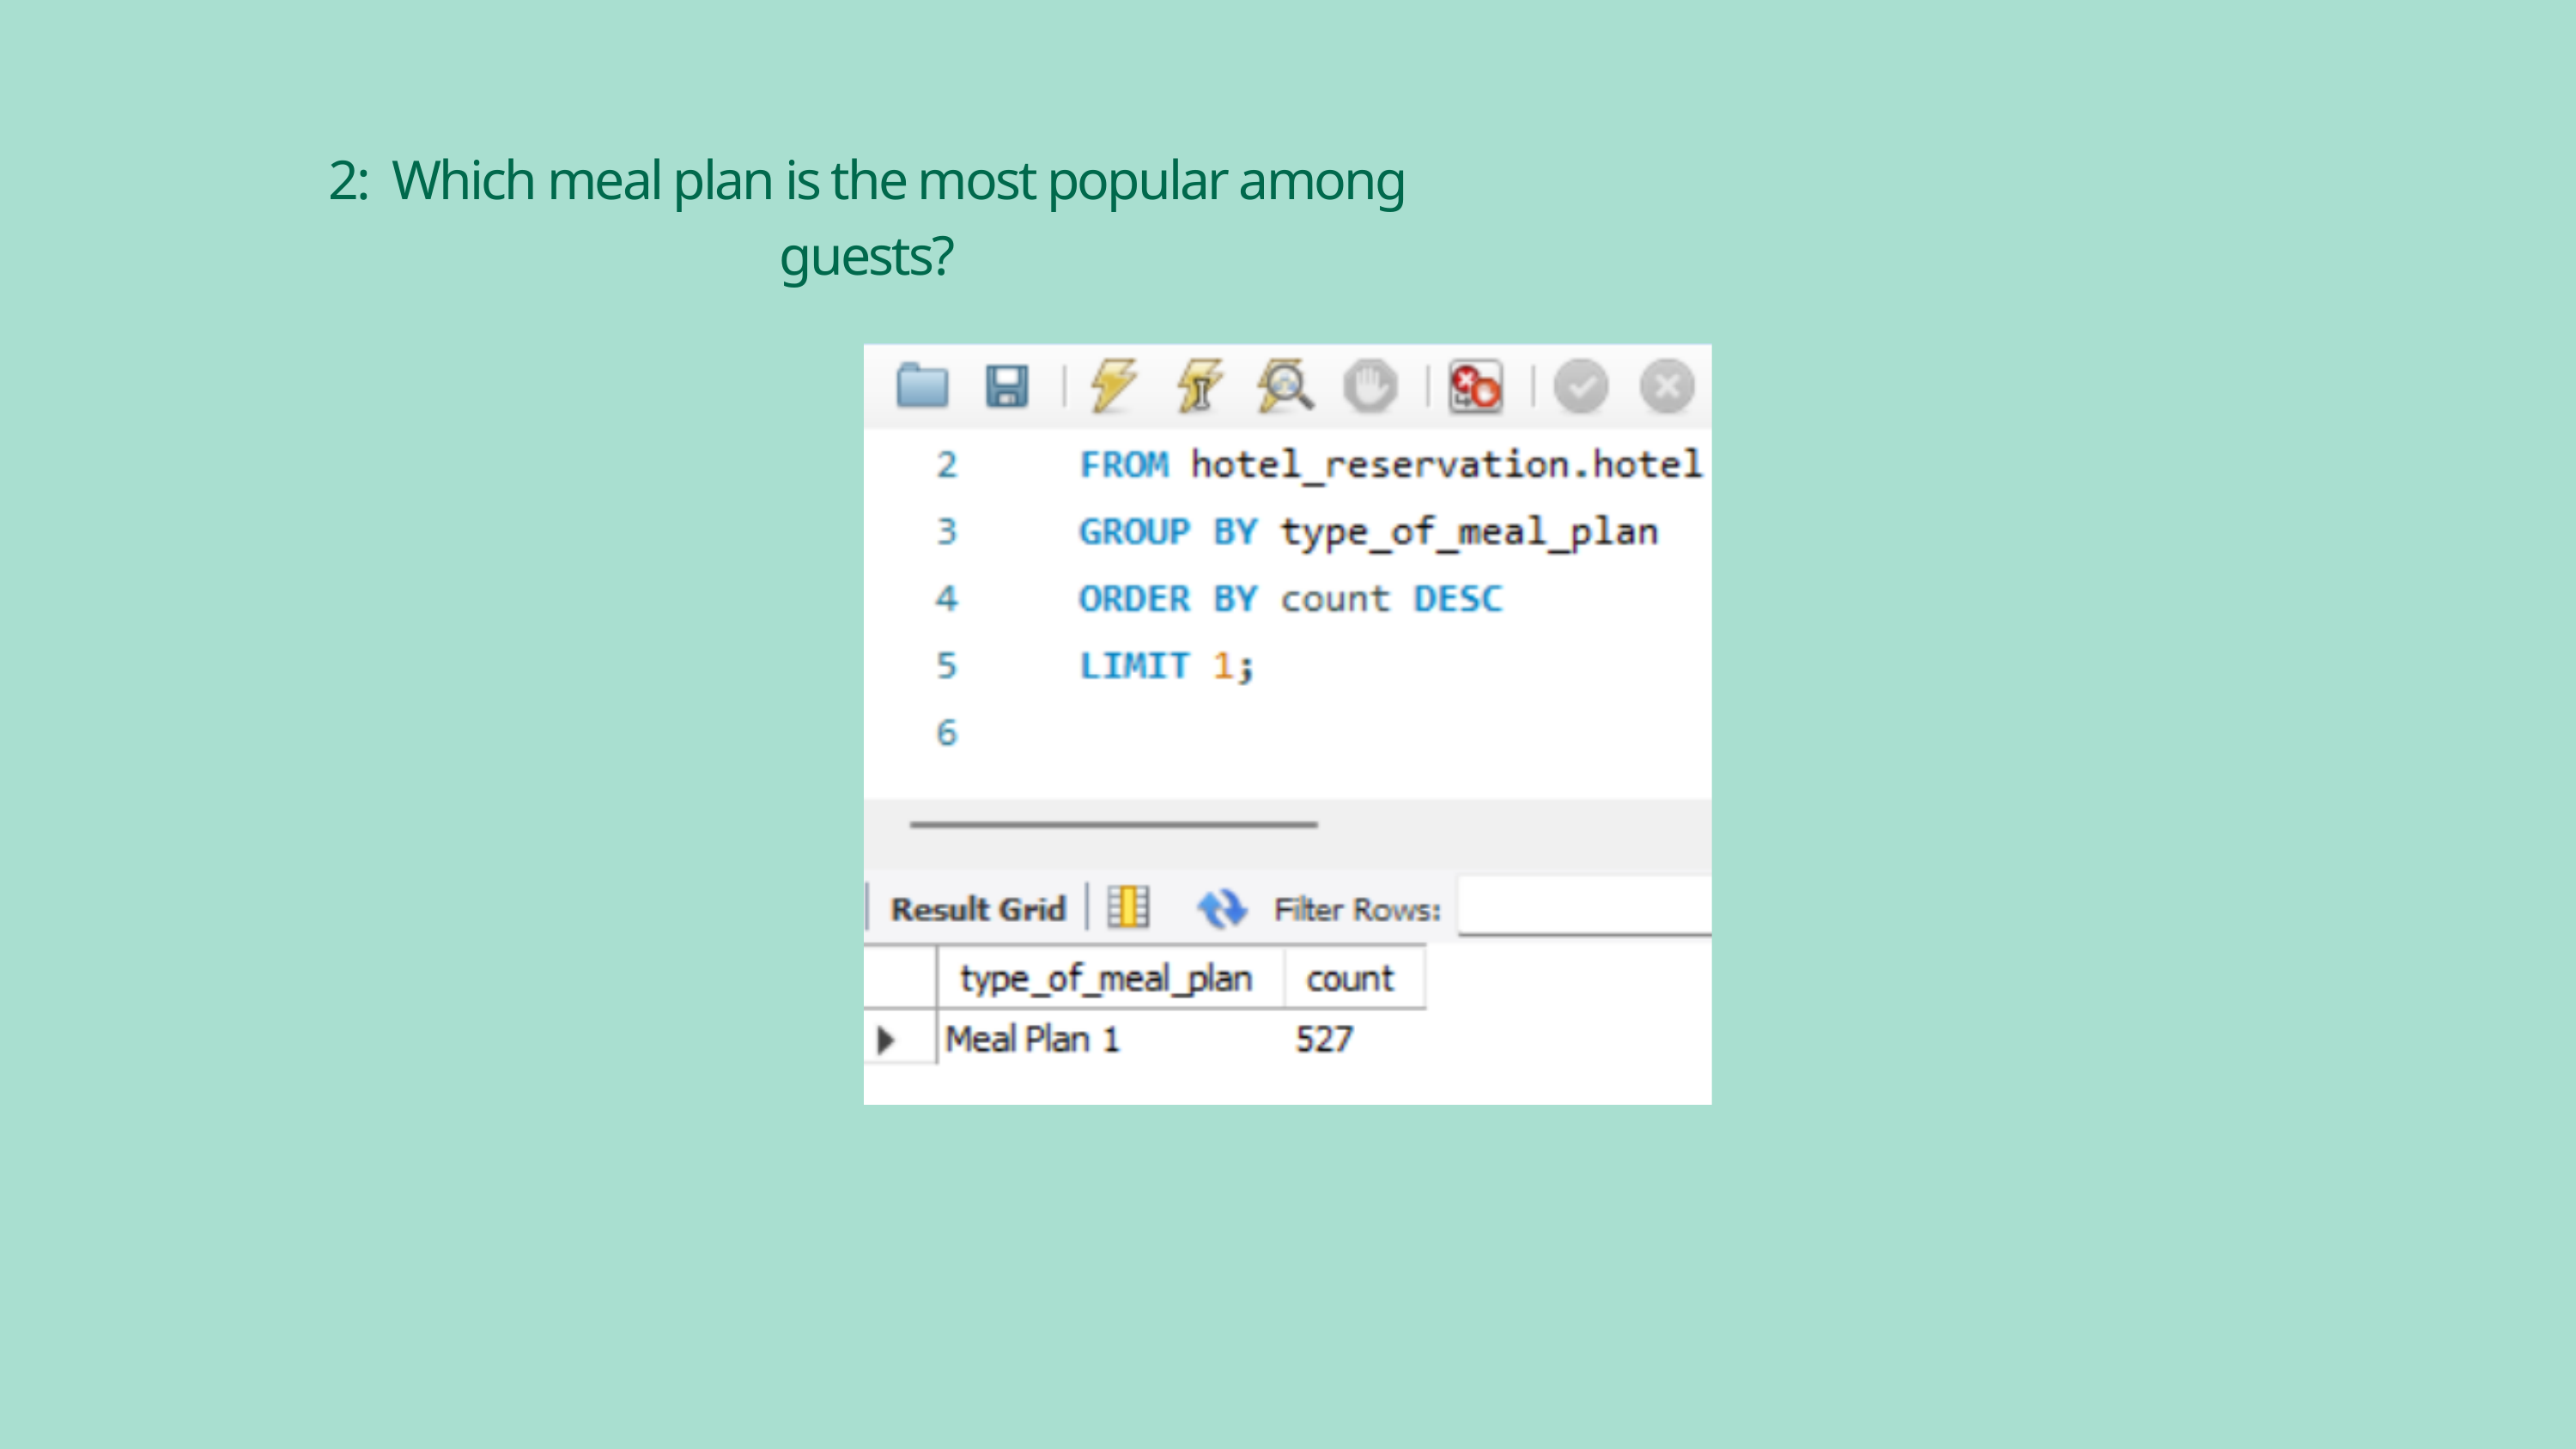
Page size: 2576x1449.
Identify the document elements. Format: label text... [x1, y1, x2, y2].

text_box 2: Which meal plan is the most popular among guests? [239, 135, 1497, 286]
text_box [864, 343, 1712, 1105]
